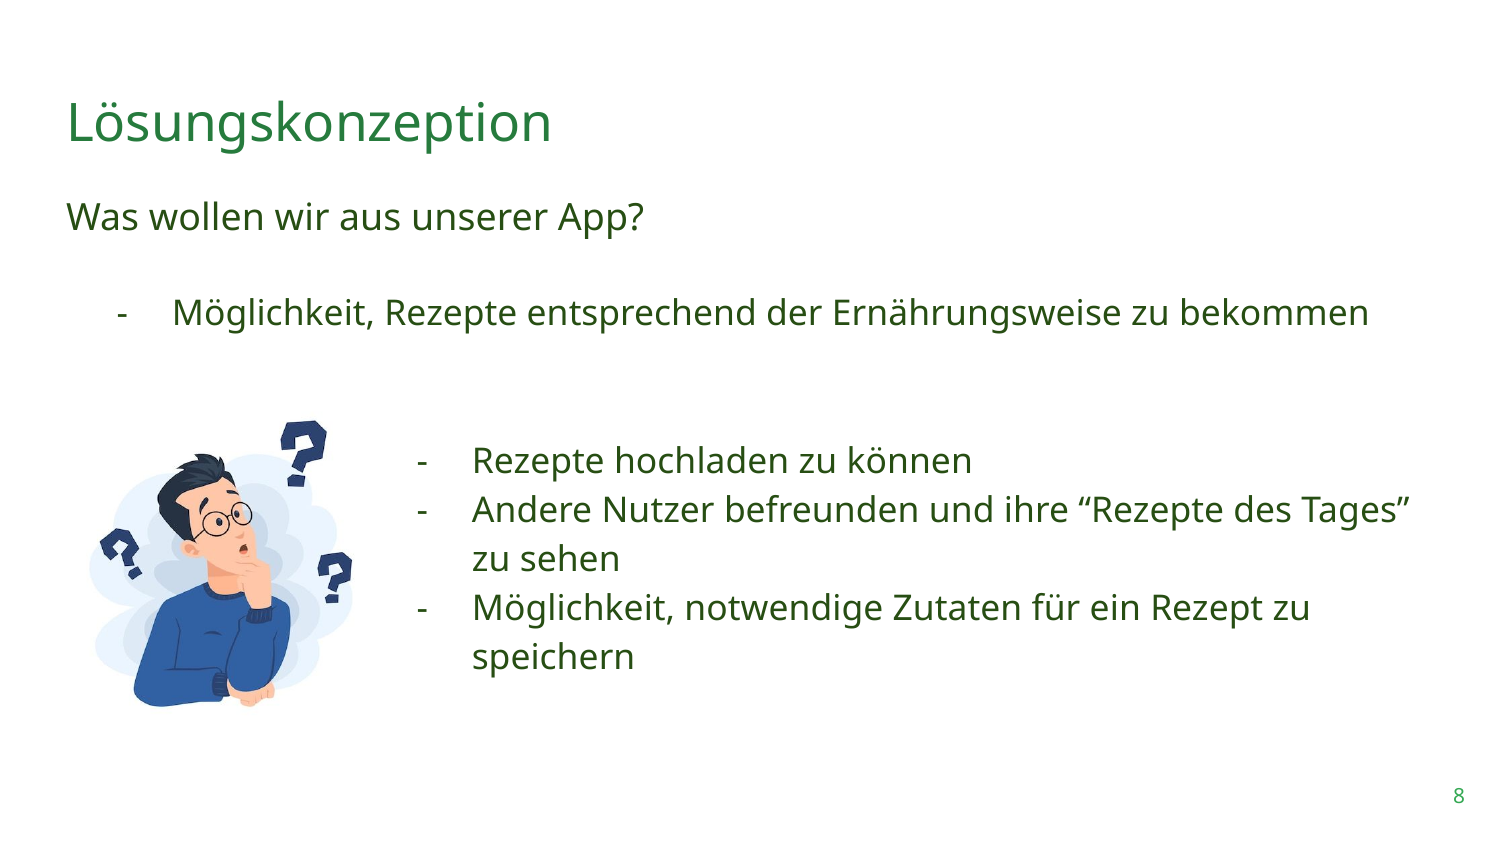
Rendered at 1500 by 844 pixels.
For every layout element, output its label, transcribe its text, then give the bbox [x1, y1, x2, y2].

title Lösungskonzeption [51, 72, 1449, 167]
list Möglichkeit, Rezepte entsprechend der Ernährungsweise zu bekommen Rezepte hochladen zu können Andere Nutzer befreunden und ihre “Rezepte des Tages” zu sehen Möglichkeit, notwendige Zutaten für ein Rezept zu speichern [81, 268, 1471, 748]
picture [0, 381, 421, 766]
text_box Was wollen wir aus unserer App? [51, 171, 1179, 254]
slide_number ‹#› [1389, 764, 1480, 830]
